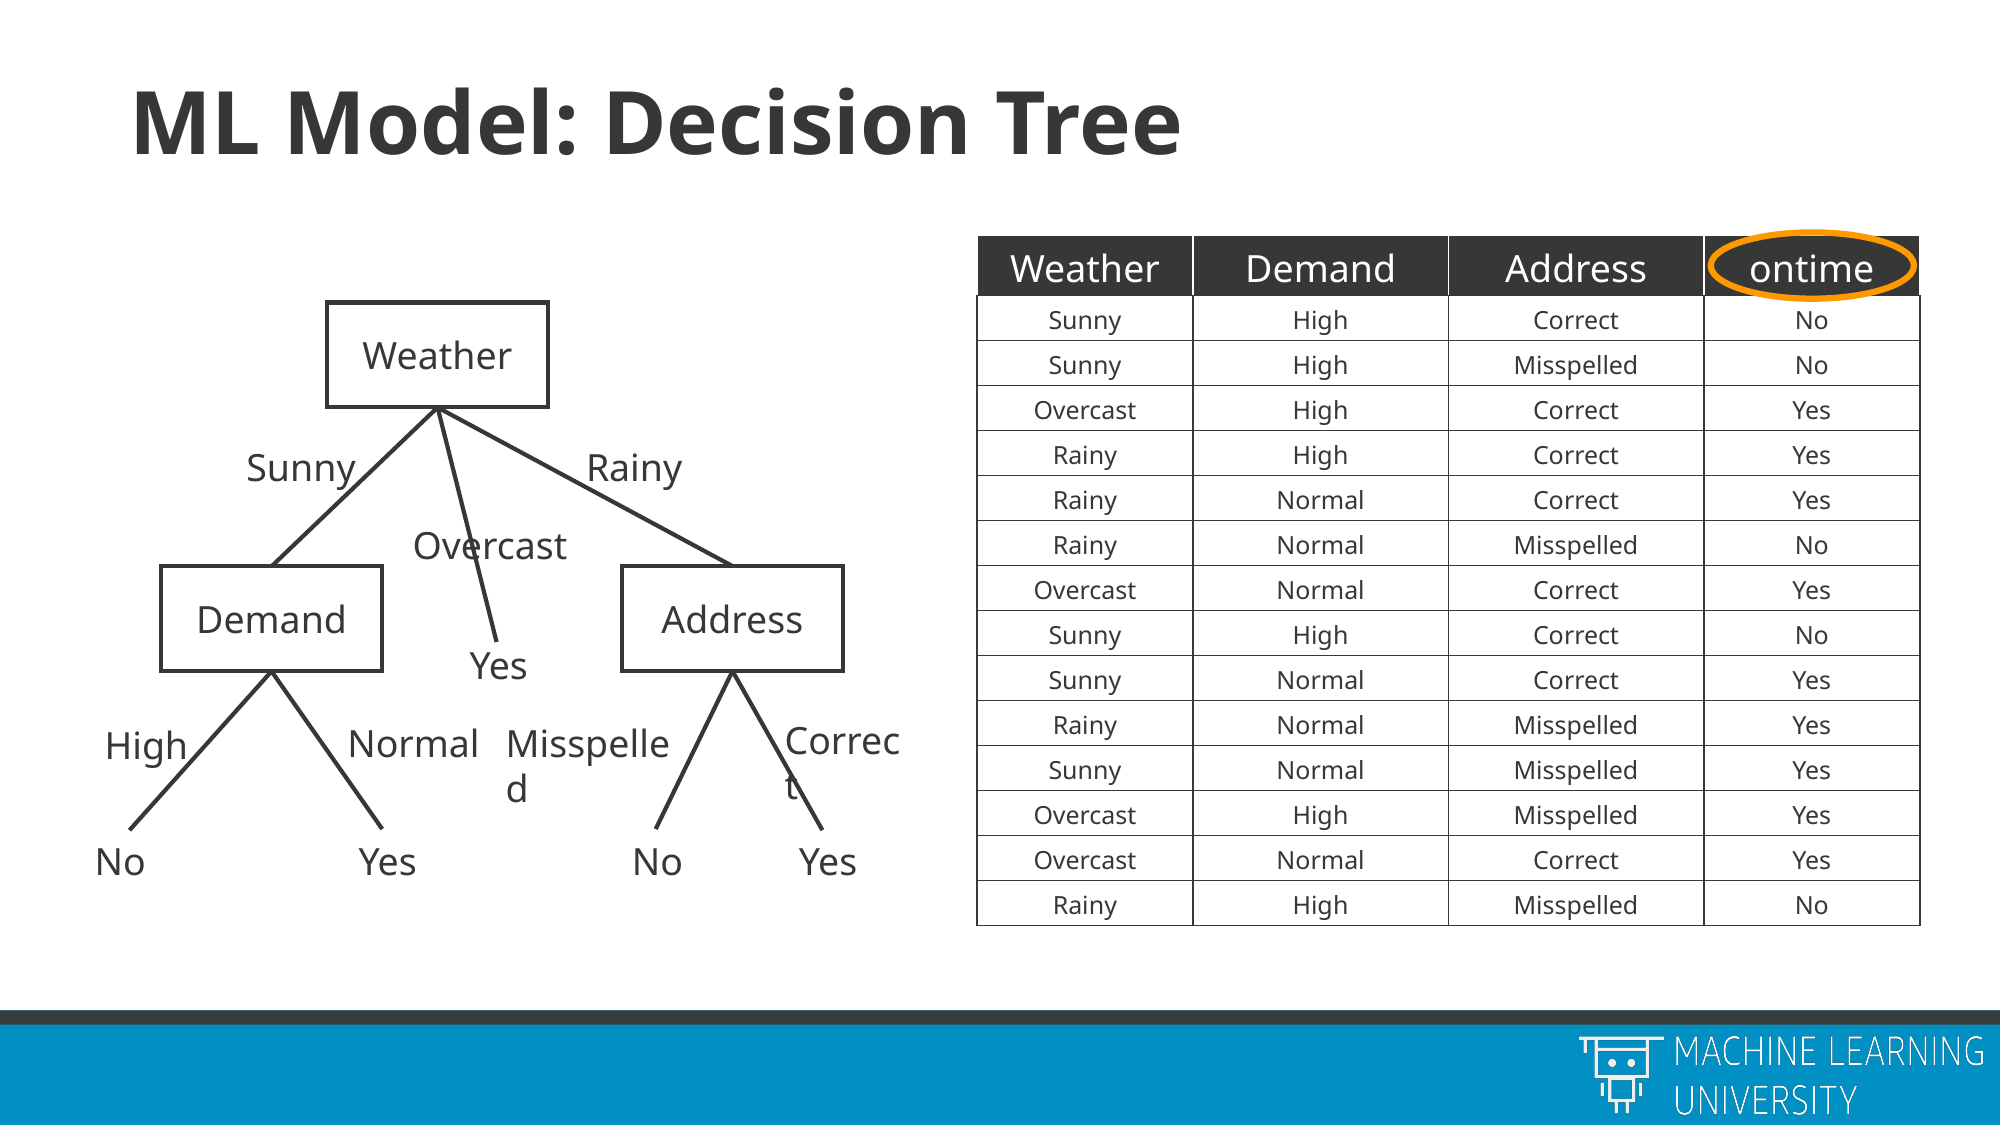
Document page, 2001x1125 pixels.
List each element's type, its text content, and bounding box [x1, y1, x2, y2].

text_box Correct [884, 709, 926, 815]
table_cell Yes [1705, 431, 1919, 475]
table_cell Normal [1194, 566, 1448, 610]
table_cell Rainy [978, 521, 1192, 565]
table_header ontime [1870, 236, 1919, 295]
table_cell Overcast [978, 566, 1192, 610]
table_cell Overcast [978, 791, 1192, 835]
table_header Demand [1194, 236, 1448, 295]
table_cell Correct [1449, 611, 1703, 655]
table_cell Misspelled [1449, 521, 1703, 565]
table_header Address [1449, 236, 1703, 295]
table_cell Sunny [978, 341, 1192, 385]
table_cell Misspelled [1449, 746, 1703, 790]
table_cell High [1194, 611, 1448, 655]
table_cell Normal [1194, 701, 1448, 745]
table_cell Misspelled [1449, 791, 1703, 835]
table_cell No [1705, 341, 1919, 385]
table_cell Misspelled [1449, 881, 1703, 925]
table_cell Rainy [978, 701, 1192, 745]
table_cell Rainy [978, 881, 1192, 925]
table_cell Correct [1449, 836, 1703, 880]
table_cell Normal [1194, 476, 1448, 520]
table_cell Sunny [978, 296, 1192, 340]
table_cell Overcast [978, 836, 1192, 880]
table_cell Sunny [978, 611, 1192, 655]
table_cell No [1705, 881, 1919, 925]
table_cell Yes [1705, 746, 1919, 790]
table_header Weather [978, 236, 1192, 295]
table_cell Correct [1449, 656, 1703, 700]
table_cell Sunny [978, 746, 1192, 790]
table_header ontime [1705, 236, 1755, 295]
table_cell Correct [1449, 476, 1703, 520]
table_cell High [1194, 791, 1448, 835]
table_cell Correct [1449, 386, 1703, 430]
table_cell Normal [1194, 746, 1448, 790]
table_cell Normal [1194, 836, 1448, 880]
table_cell Yes [1705, 836, 1919, 880]
table_cell High [1194, 431, 1448, 475]
table_cell Correct [1449, 431, 1703, 475]
table_cell High [1194, 296, 1448, 340]
table_cell Sunny [978, 656, 1192, 700]
table_cell High [1194, 341, 1448, 385]
picture [1580, 1037, 1664, 1113]
table_cell Rainy [978, 476, 1192, 520]
table_cell Correct [1449, 566, 1703, 610]
table_cell Yes [1705, 386, 1919, 430]
table_cell Normal [1194, 521, 1448, 565]
table_cell Yes [1705, 566, 1919, 610]
picture [1849, 1037, 1861, 1064]
table_cell Yes [1705, 476, 1919, 520]
table_cell No [1705, 611, 1919, 655]
table_cell Correct [1449, 296, 1703, 340]
table_cell No [1705, 521, 1919, 565]
table_cell High [1194, 386, 1448, 430]
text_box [79, 302, 884, 891]
table_cell Misspelled [1449, 341, 1703, 385]
table_cell Normal [1194, 656, 1448, 700]
table_cell Rainy [978, 431, 1192, 475]
table_cell No [1705, 296, 1919, 340]
table_cell Overcast [978, 386, 1192, 430]
table_cell Yes [1705, 656, 1919, 700]
table_cell Yes [1705, 791, 1919, 835]
title ML Model: Decision Tree [114, 48, 1938, 211]
text_box [1709, 231, 1916, 300]
table_cell Yes [1705, 701, 1919, 745]
table_cell Misspelled [1449, 701, 1703, 745]
table_cell High [1194, 881, 1448, 925]
